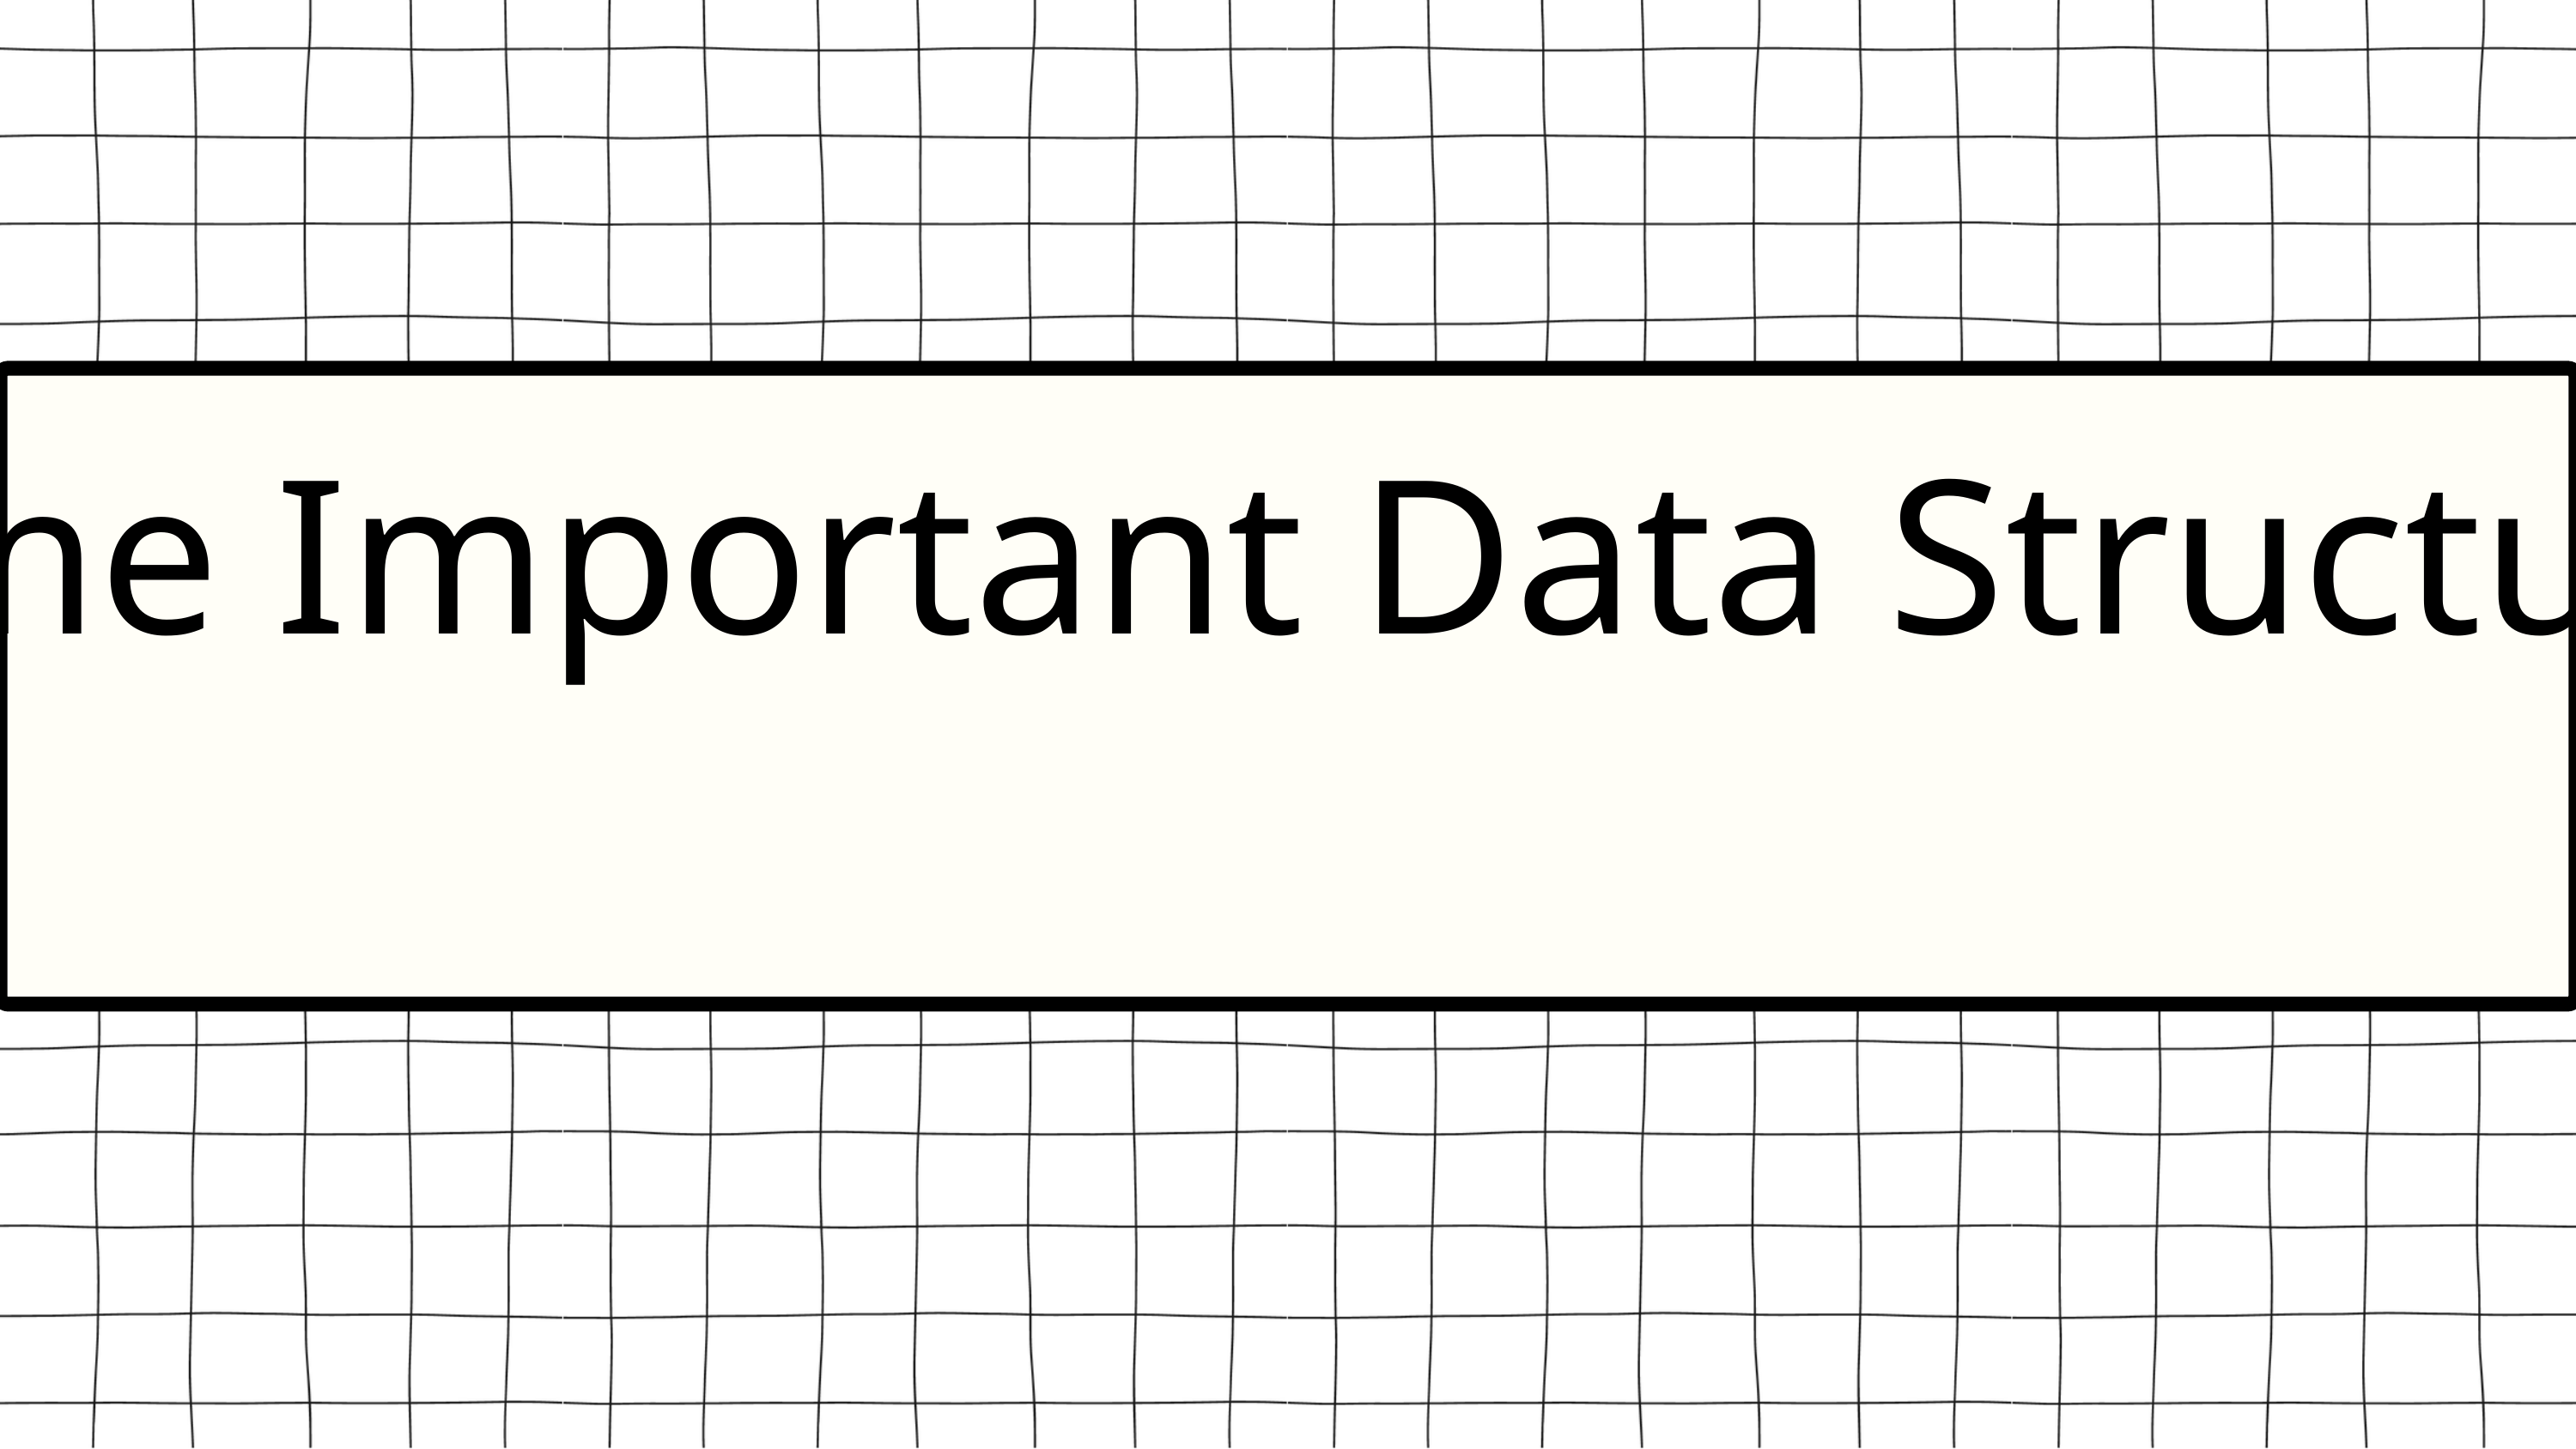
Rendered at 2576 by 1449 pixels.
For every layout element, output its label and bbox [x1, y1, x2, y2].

text_box [0, 367, 2576, 1004]
text_box [0, 0, 2576, 362]
text_box [0, 1014, 2576, 1449]
